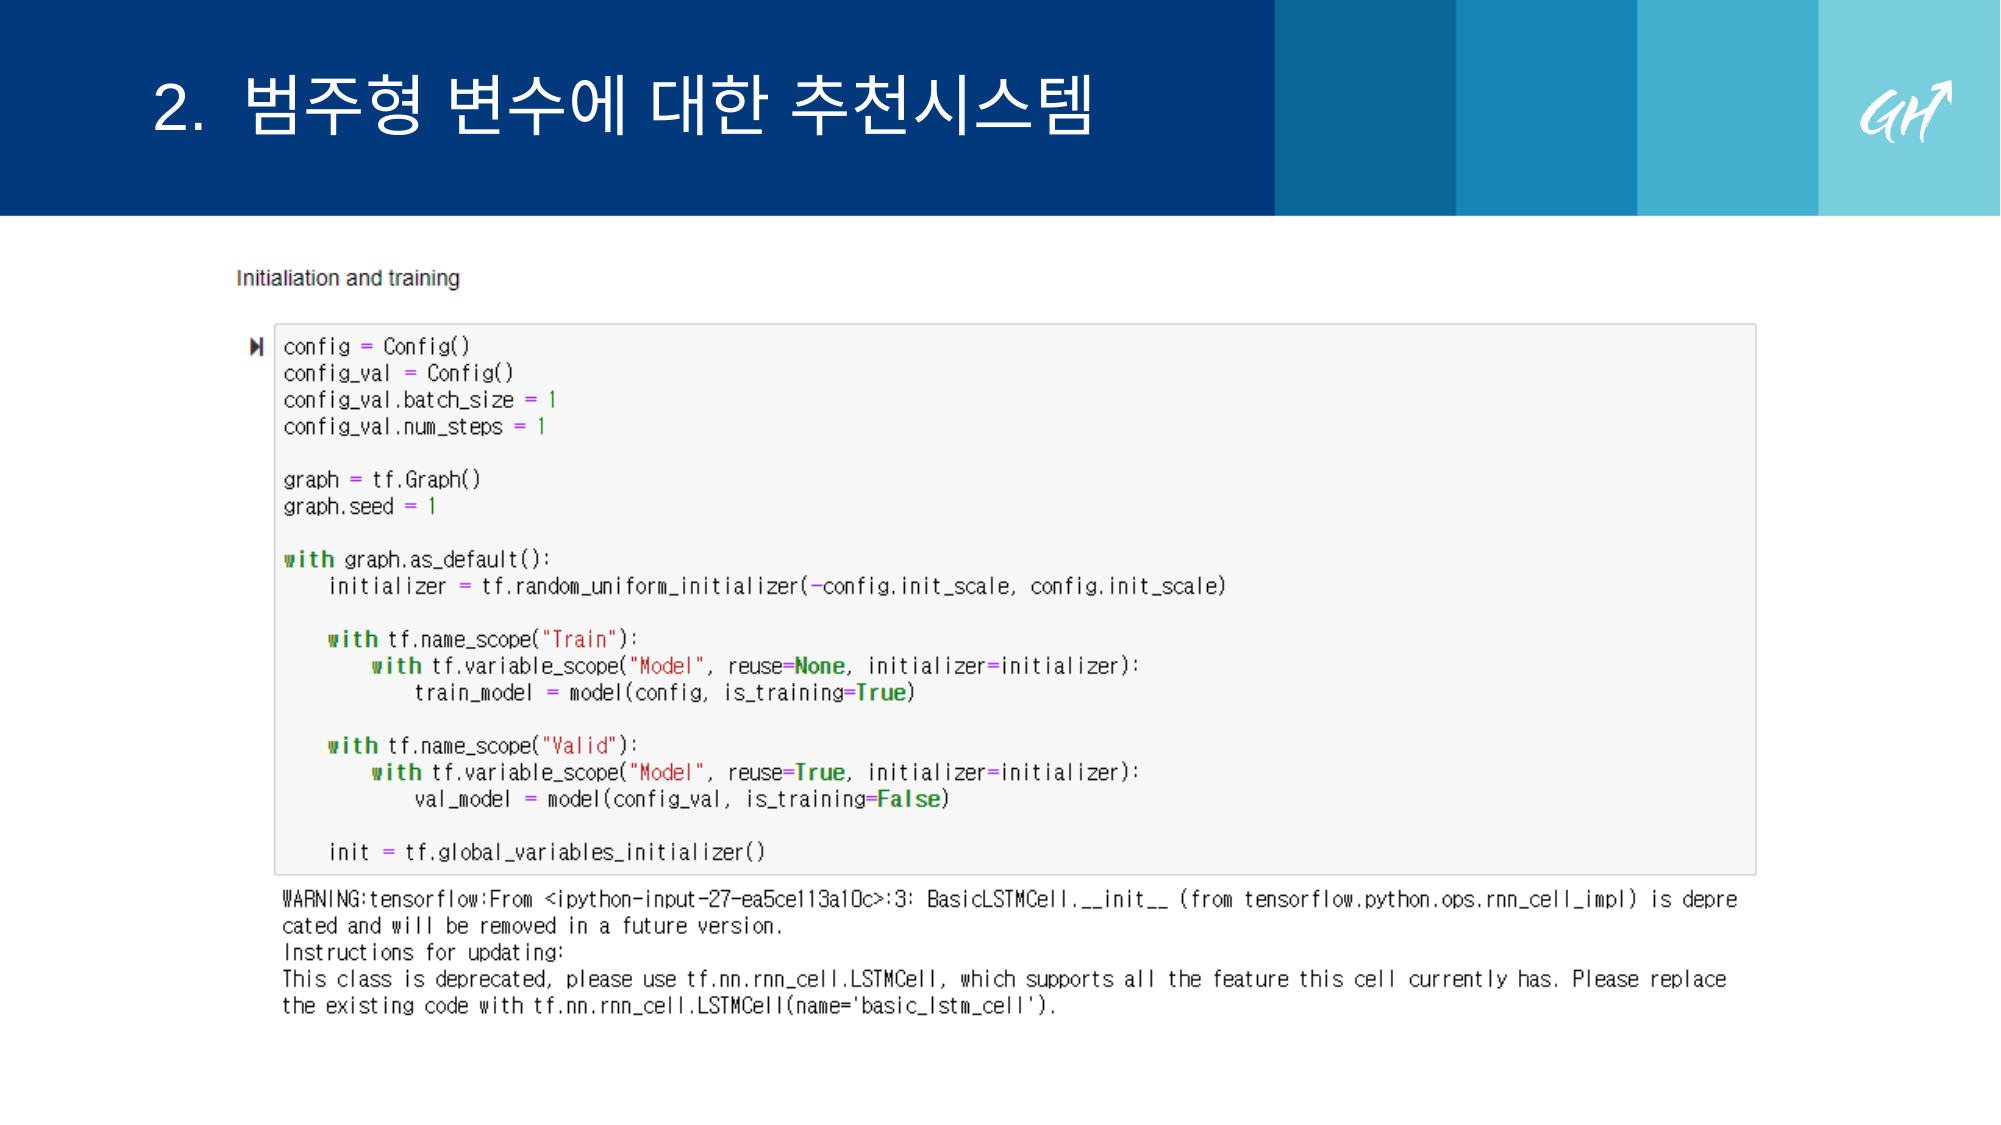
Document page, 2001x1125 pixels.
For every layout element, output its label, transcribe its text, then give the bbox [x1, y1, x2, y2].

picture [0, 0, 2000, 1125]
title 2. 범주형 변수에 대한 추천시스템 [137, 0, 1863, 218]
